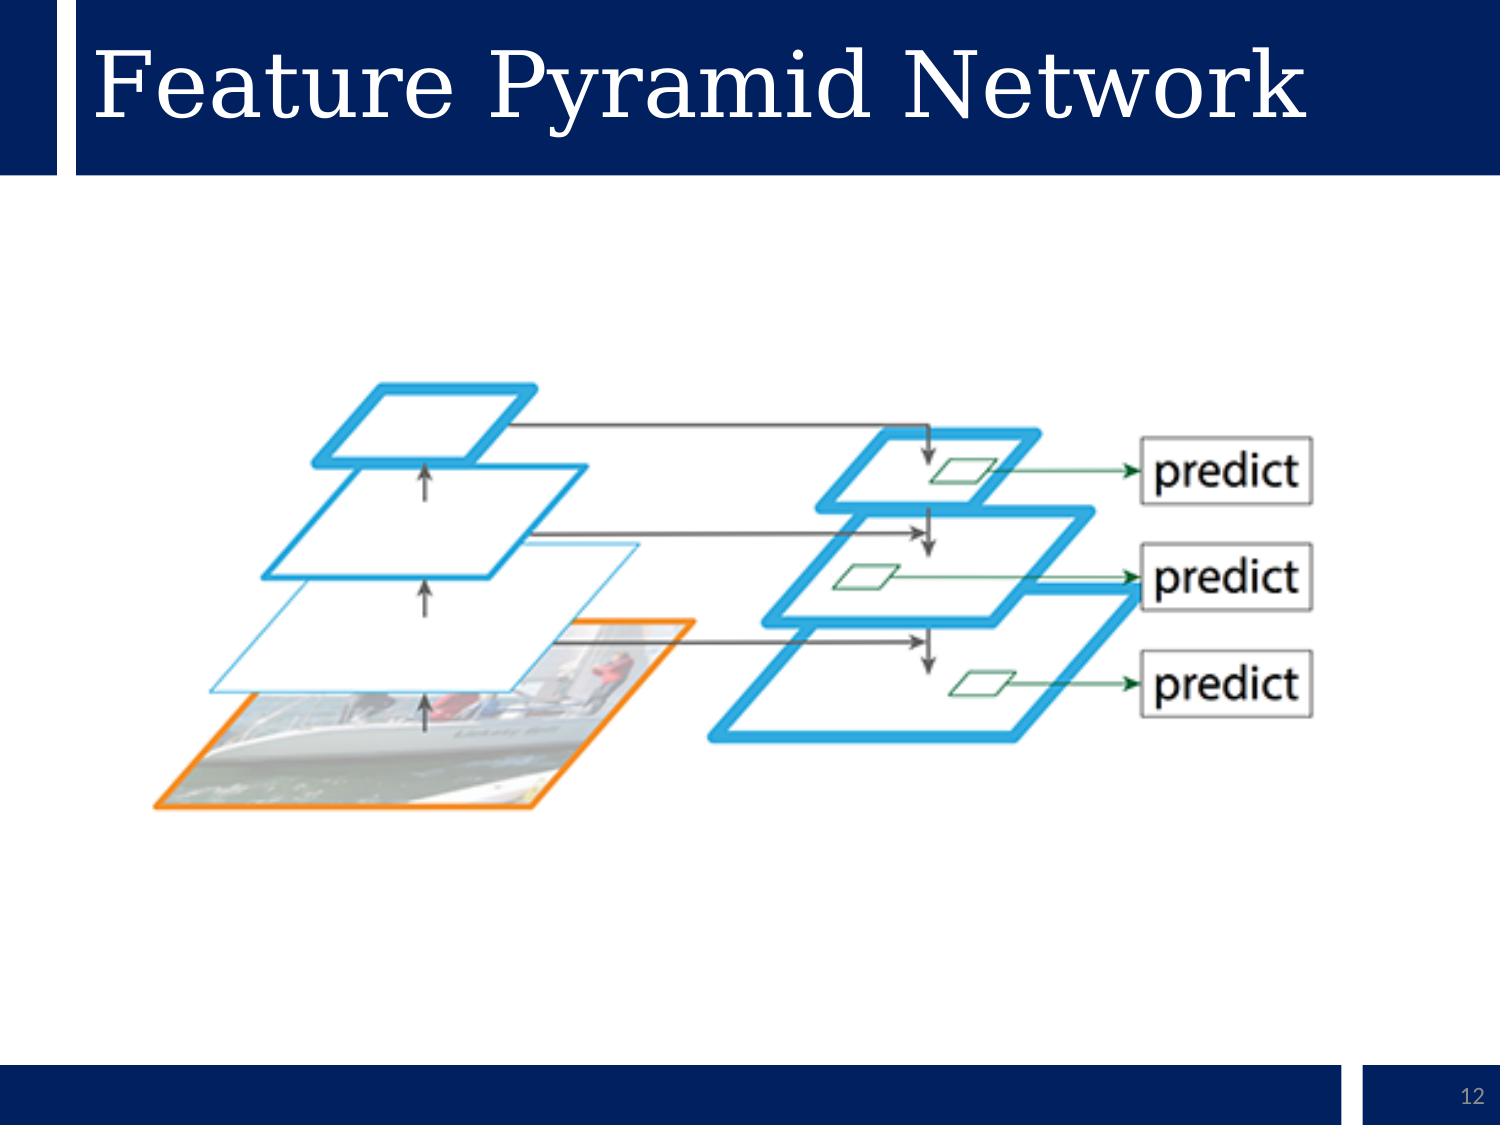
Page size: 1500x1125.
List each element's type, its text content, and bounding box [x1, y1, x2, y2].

footer [0, 1065, 1342, 1125]
title Feature Pyramid Network [76, 0, 1500, 176]
slide_number 12 [1362, 1065, 1500, 1125]
picture [129, 348, 1356, 843]
